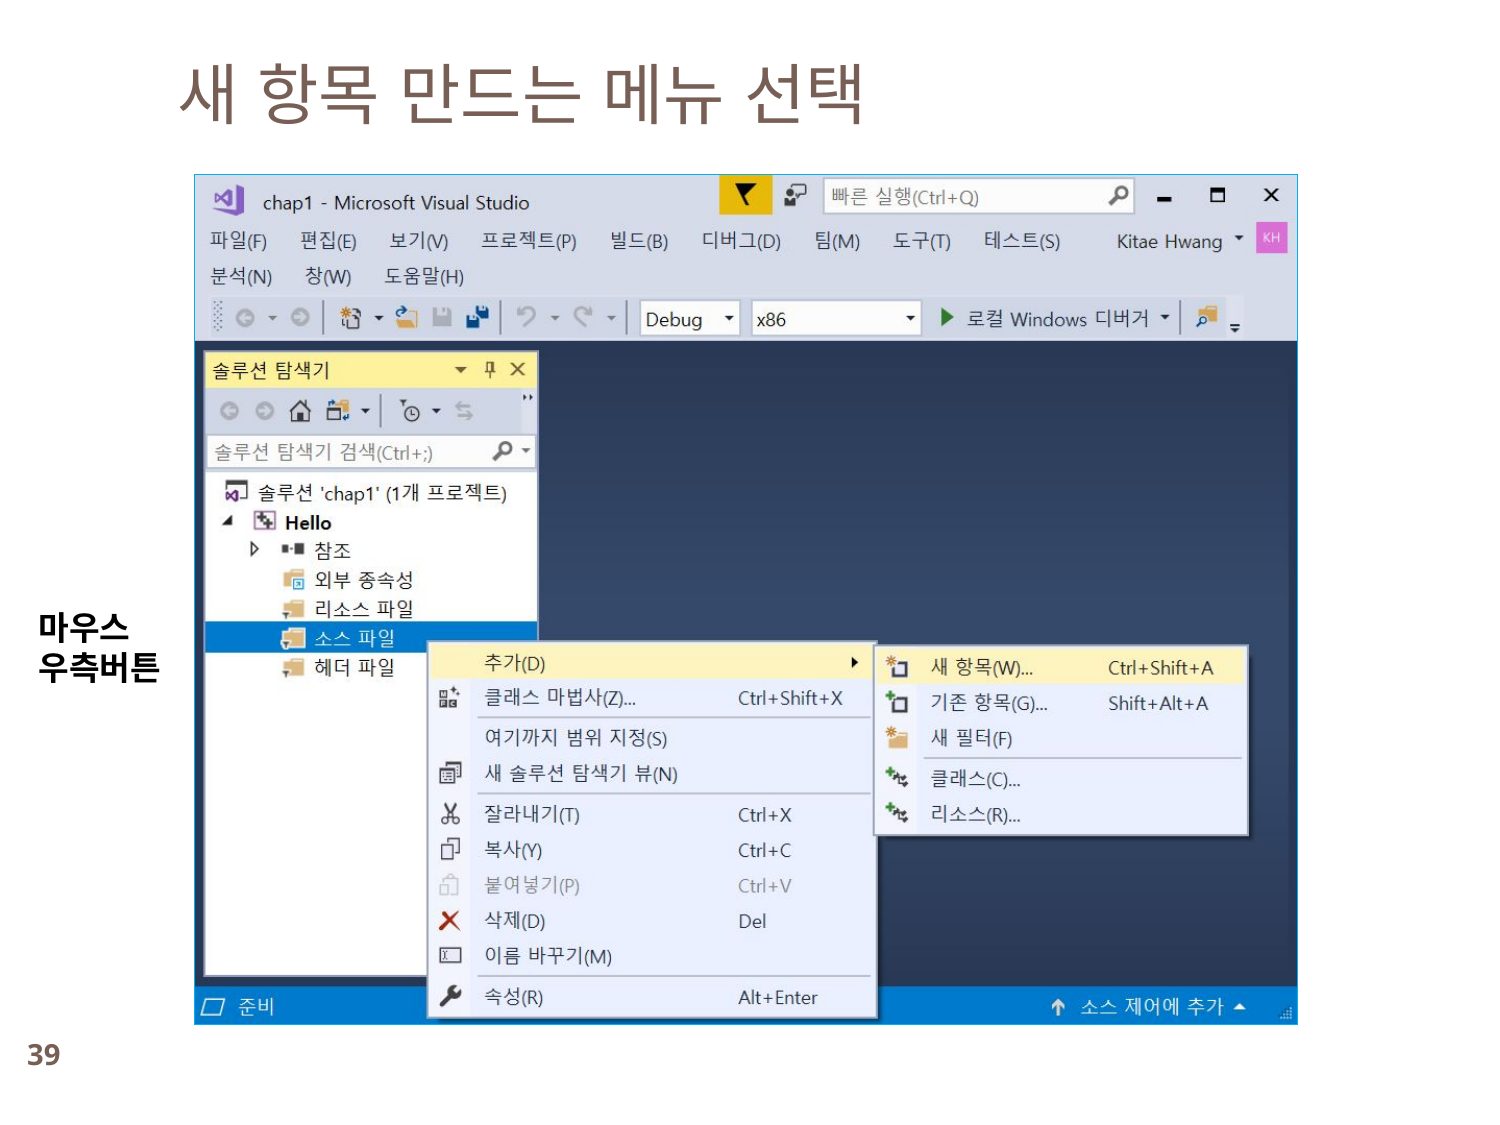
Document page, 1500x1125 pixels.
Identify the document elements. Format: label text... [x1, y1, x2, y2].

text_box 마우스 우측버튼 [24, 599, 176, 695]
picture [196, 176, 1296, 1023]
title 새 항목 만드는 메뉴 선택 [162, 37, 1500, 149]
slide_number 39 [0, 1025, 88, 1088]
